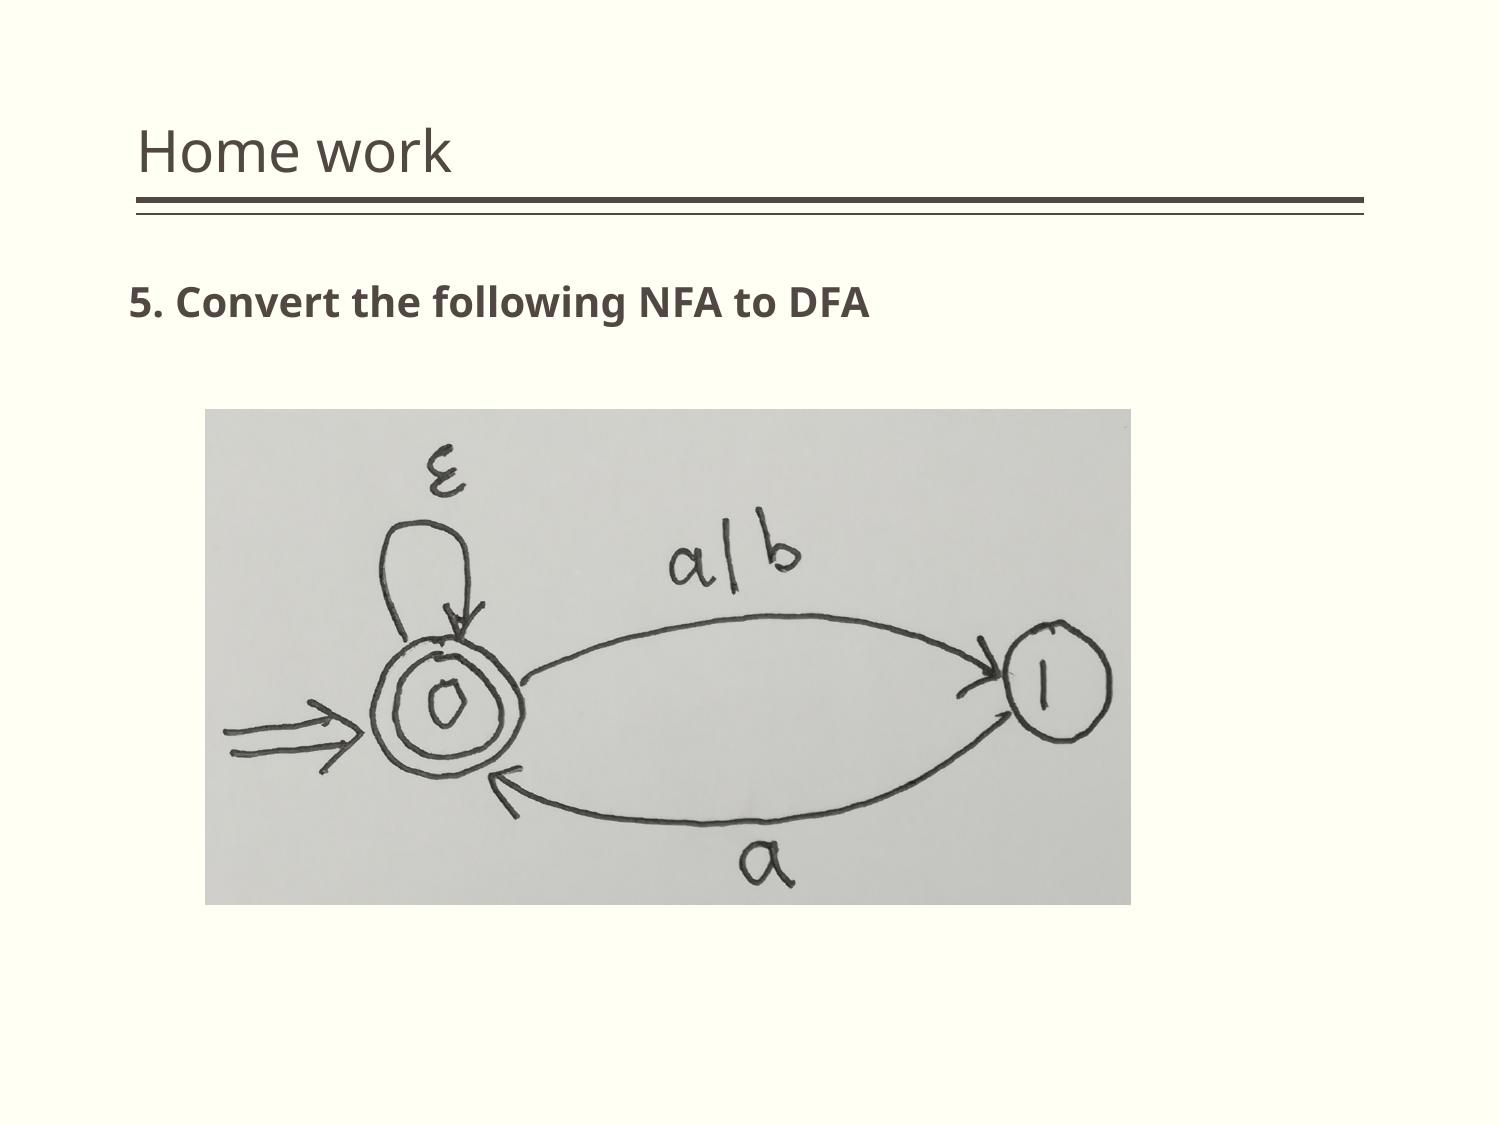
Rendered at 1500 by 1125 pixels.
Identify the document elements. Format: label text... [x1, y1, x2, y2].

text_box 5. Convert the following NFA to DFA [113, 268, 885, 333]
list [205, 409, 1131, 905]
title Home work [135, 12, 1364, 193]
